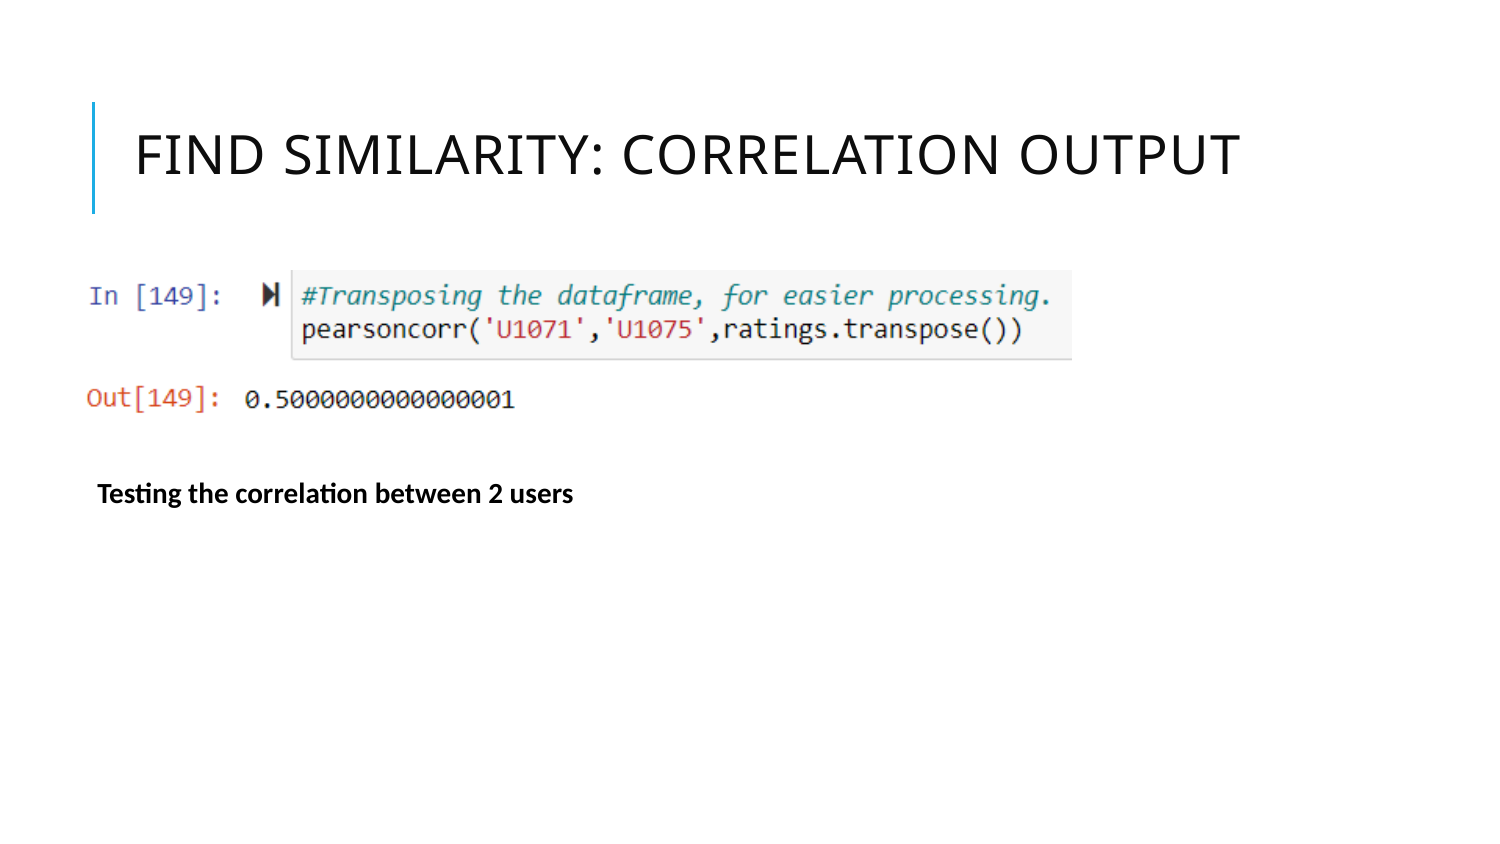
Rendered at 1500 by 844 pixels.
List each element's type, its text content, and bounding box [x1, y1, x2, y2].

text_box Testing the correlation between 2 users [82, 467, 1053, 518]
title FIND SIMILARITY: Correlation output [119, 117, 1381, 206]
picture [66, 270, 1072, 443]
